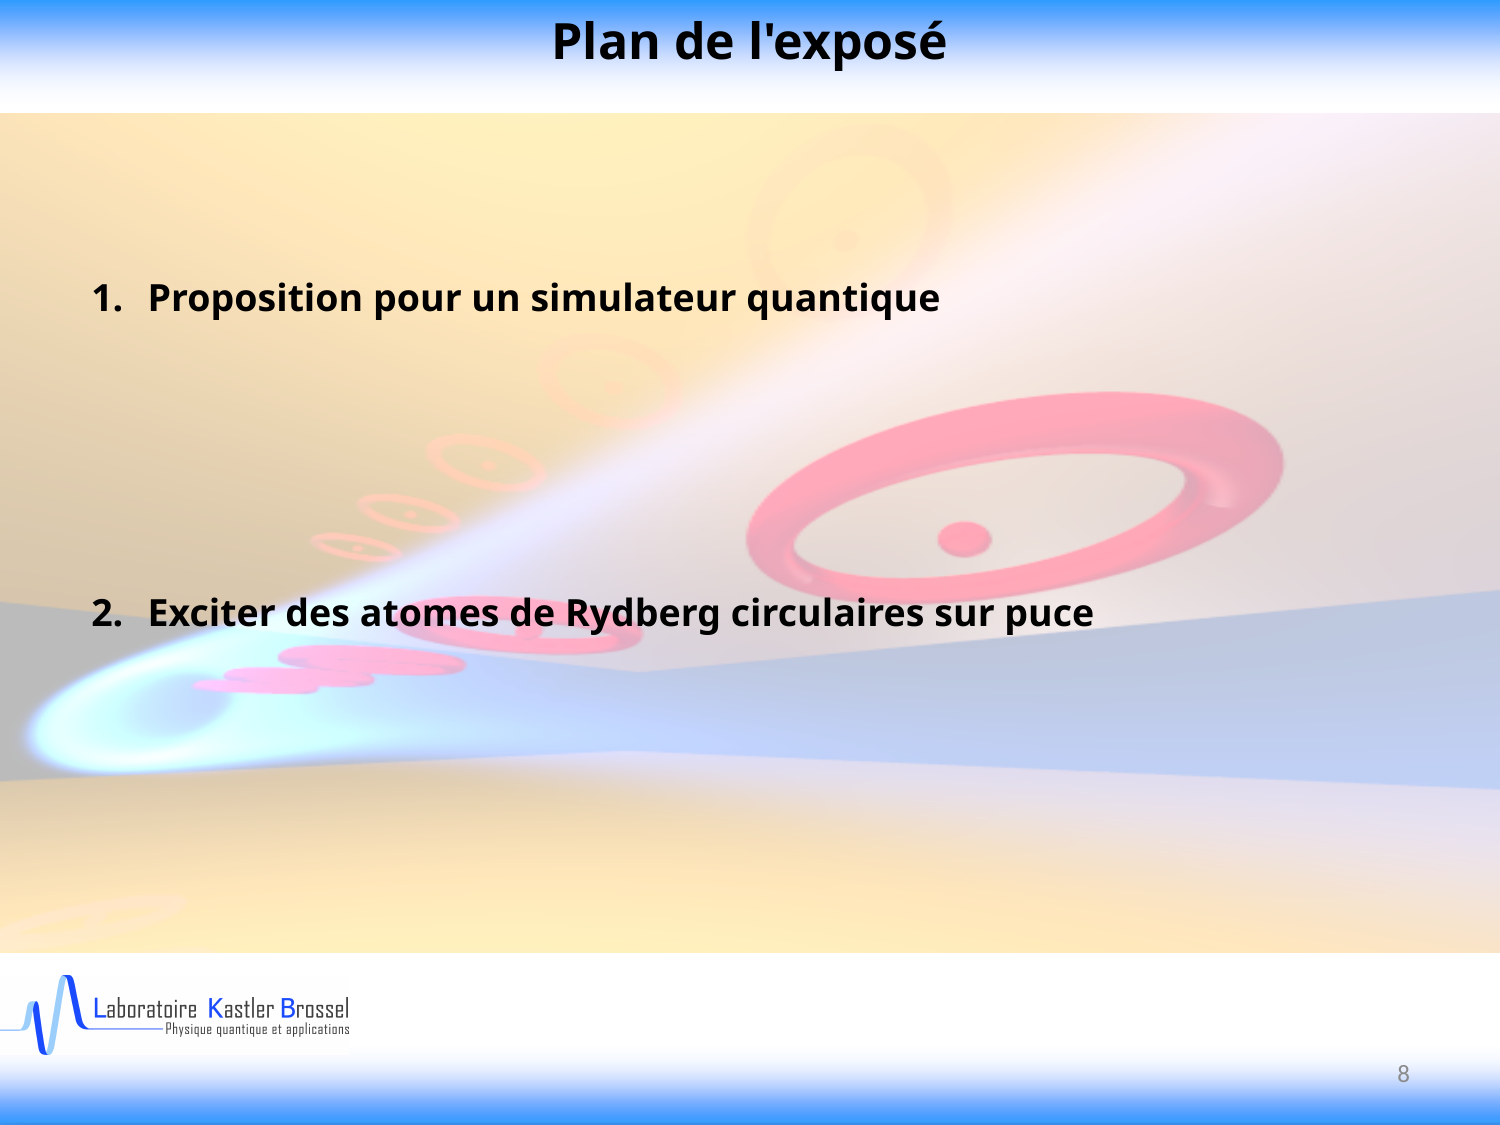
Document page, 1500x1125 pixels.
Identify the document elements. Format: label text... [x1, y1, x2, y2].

title Plan de l'exposé [0, 0, 1500, 79]
slide_number 8 [1074, 1042, 1425, 1103]
picture [0, 79, 1500, 1125]
